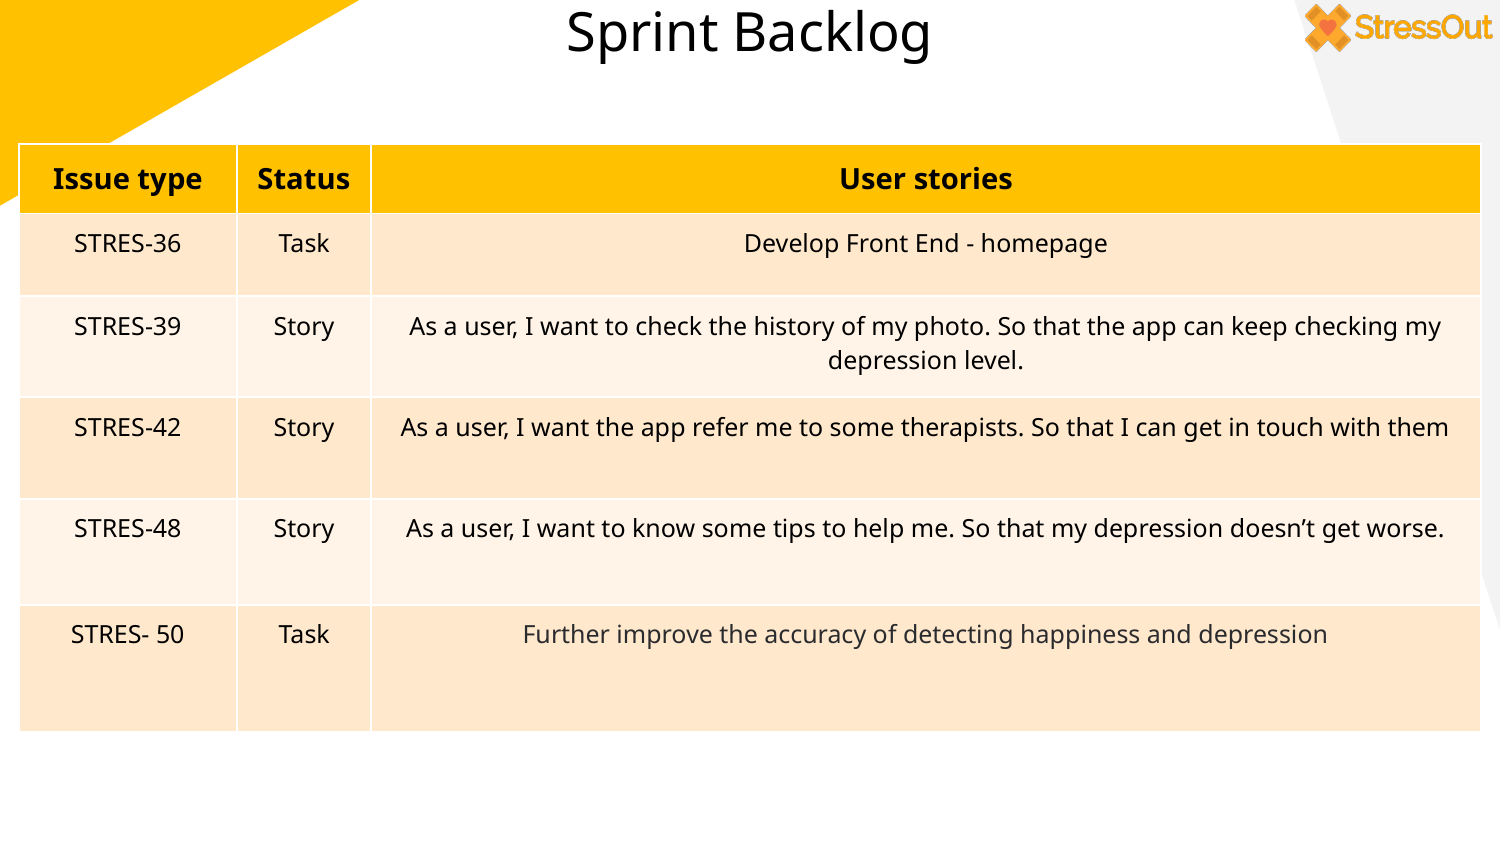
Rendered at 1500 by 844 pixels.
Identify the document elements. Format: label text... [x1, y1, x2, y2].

title Sprint Backlog [85, 0, 1415, 97]
table_cell As a user, I want to check the history of my photo. So that the app can keep checking my depression level. [372, 297, 1480, 396]
table_cell Task [238, 606, 370, 731]
table_cell STRES-48 [20, 500, 236, 604]
table_header Status [238, 145, 370, 213]
table_cell STRES- 50 [20, 606, 236, 731]
table_cell Story [238, 297, 370, 396]
table_cell As a user, I want to know some tips to help me. So that my depression doesn’t get worse. [372, 500, 1480, 604]
table_header User stories [372, 145, 1480, 213]
table_cell Further improve the accuracy of detecting happiness and depression [372, 606, 1480, 731]
table_cell As a user, I want the app refer me to some therapists. So that I can get in touch with them [372, 398, 1480, 498]
table_cell Story [238, 500, 370, 604]
table_cell Task [238, 214, 370, 295]
picture [1295, 0, 1500, 57]
table_cell STRES-42 [20, 398, 236, 498]
table_cell Develop Front End - homepage [372, 214, 1480, 295]
table_cell Story [238, 398, 370, 498]
table_cell STRES-36 [20, 214, 236, 295]
table_cell STRES-39 [20, 297, 236, 396]
table_header Issue type [20, 145, 236, 213]
